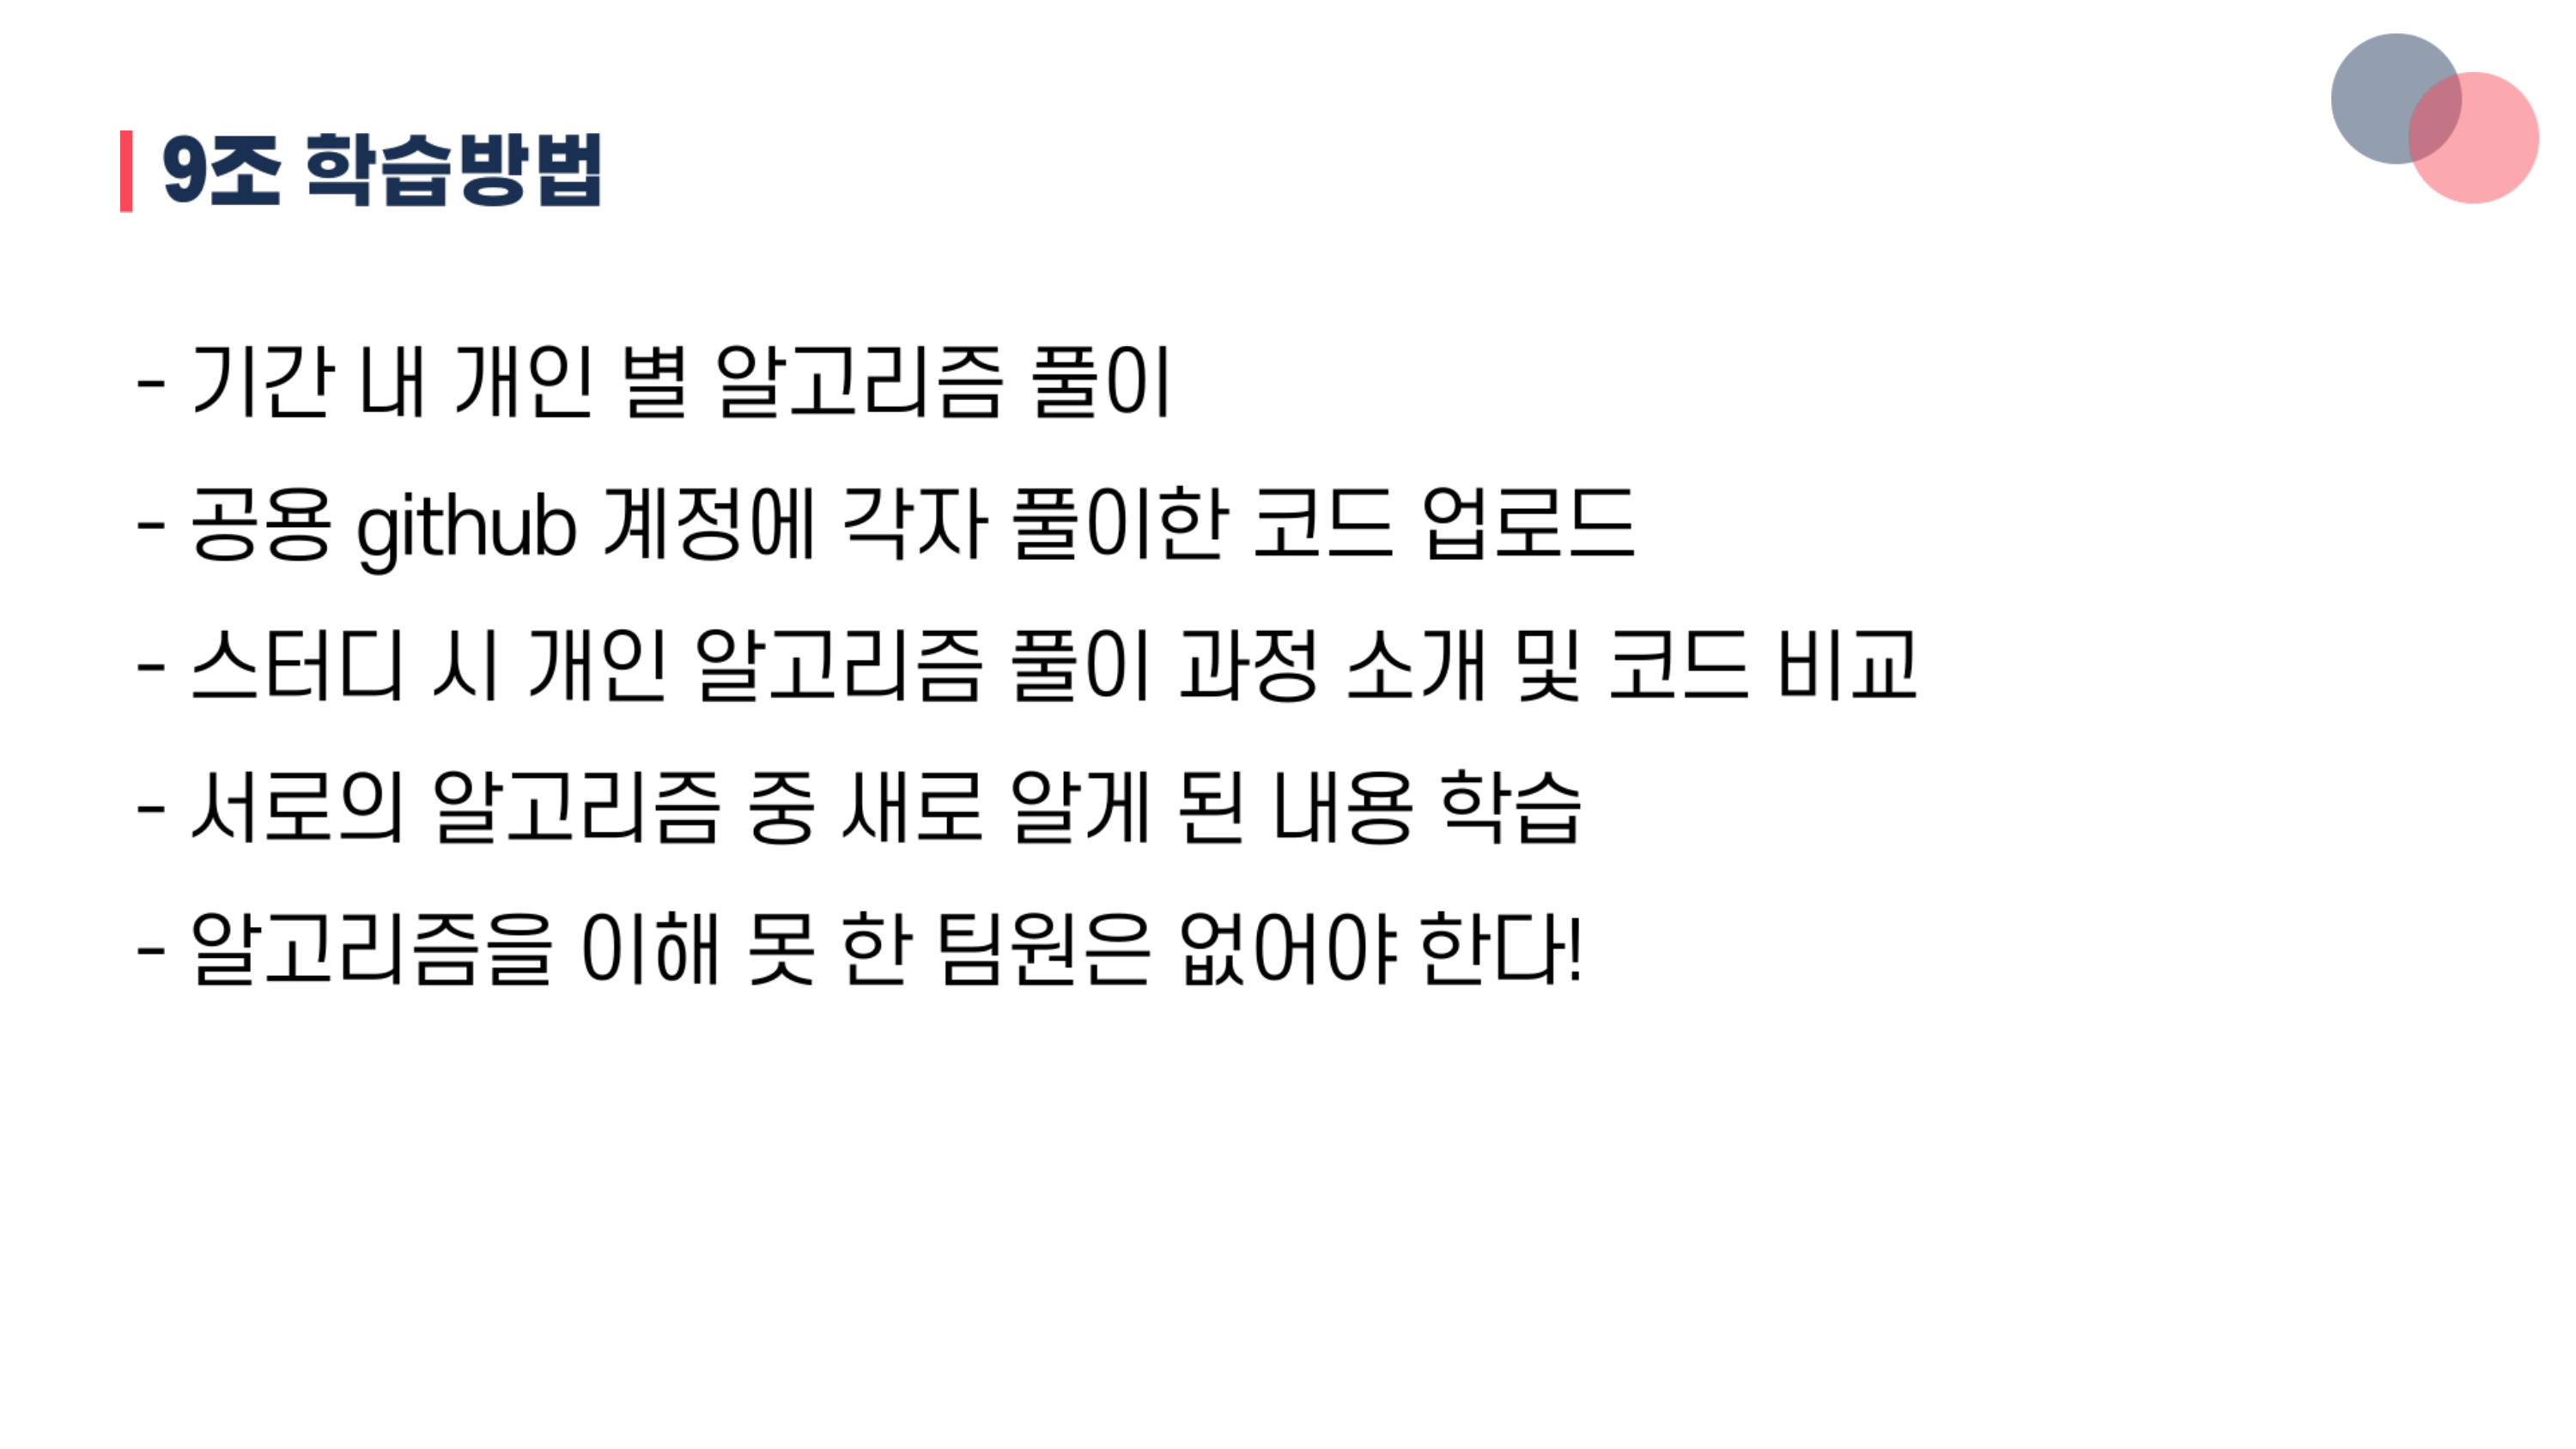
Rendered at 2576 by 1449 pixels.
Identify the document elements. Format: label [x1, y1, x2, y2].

text_box [120, 130, 135, 213]
picture [149, 104, 637, 244]
picture [121, 314, 1953, 1022]
text_box [2330, 33, 2541, 205]
